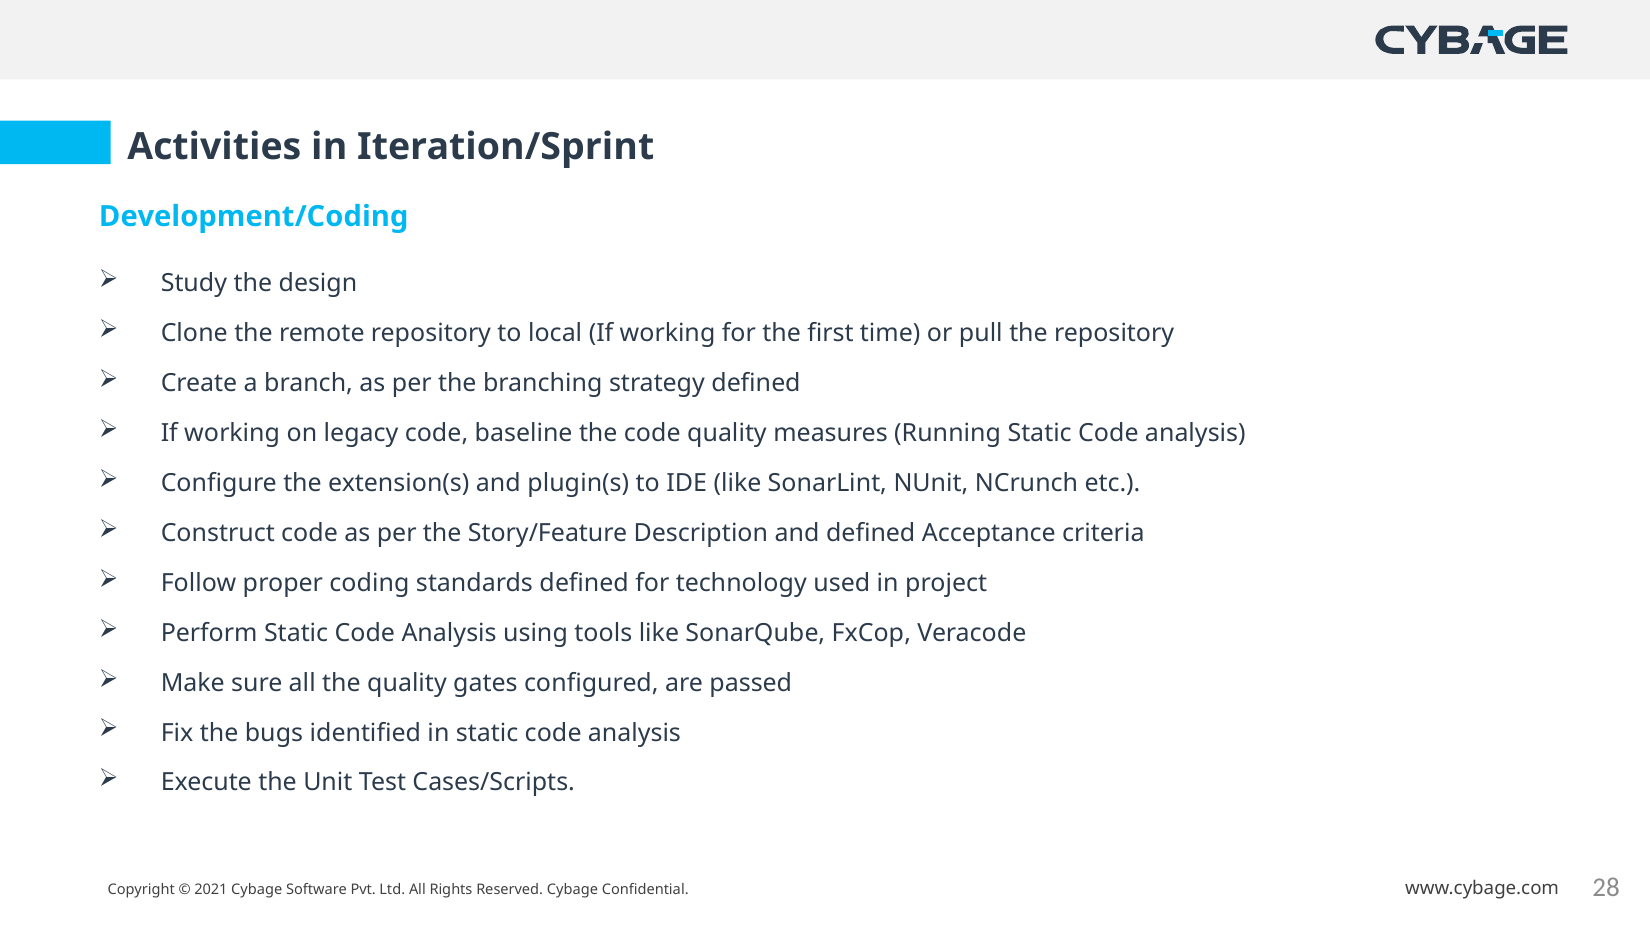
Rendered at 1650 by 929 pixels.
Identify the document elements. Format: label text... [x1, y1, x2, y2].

text_box Activities in Iteration/Sprint [110, 114, 775, 189]
slide_number 28 [1567, 860, 1637, 910]
text_box [0, 118, 110, 166]
list Development/Coding Study the design Clone the remote repository to local (If working for the first time) or pull the repository Create a branch, as per the branching strategy defined If working on legacy code, baseline the code quality measures (Running Static Code analysis) Configure the extension(s) and plugin(s) to IDE (like SonarLint, NUnit, NCrunch etc.). Construct code as per the Story/Feature Description and defined Acceptance criteria Follow proper coding standards defined for technology used in project Perform Static Code Analysis using tools like SonarQube, FxCop, Veracode Make sure all the quality gates configured, are passed Fix the bugs identified in static code analysis Execute the Unit Test Cases/Scripts. [82, 189, 1568, 802]
